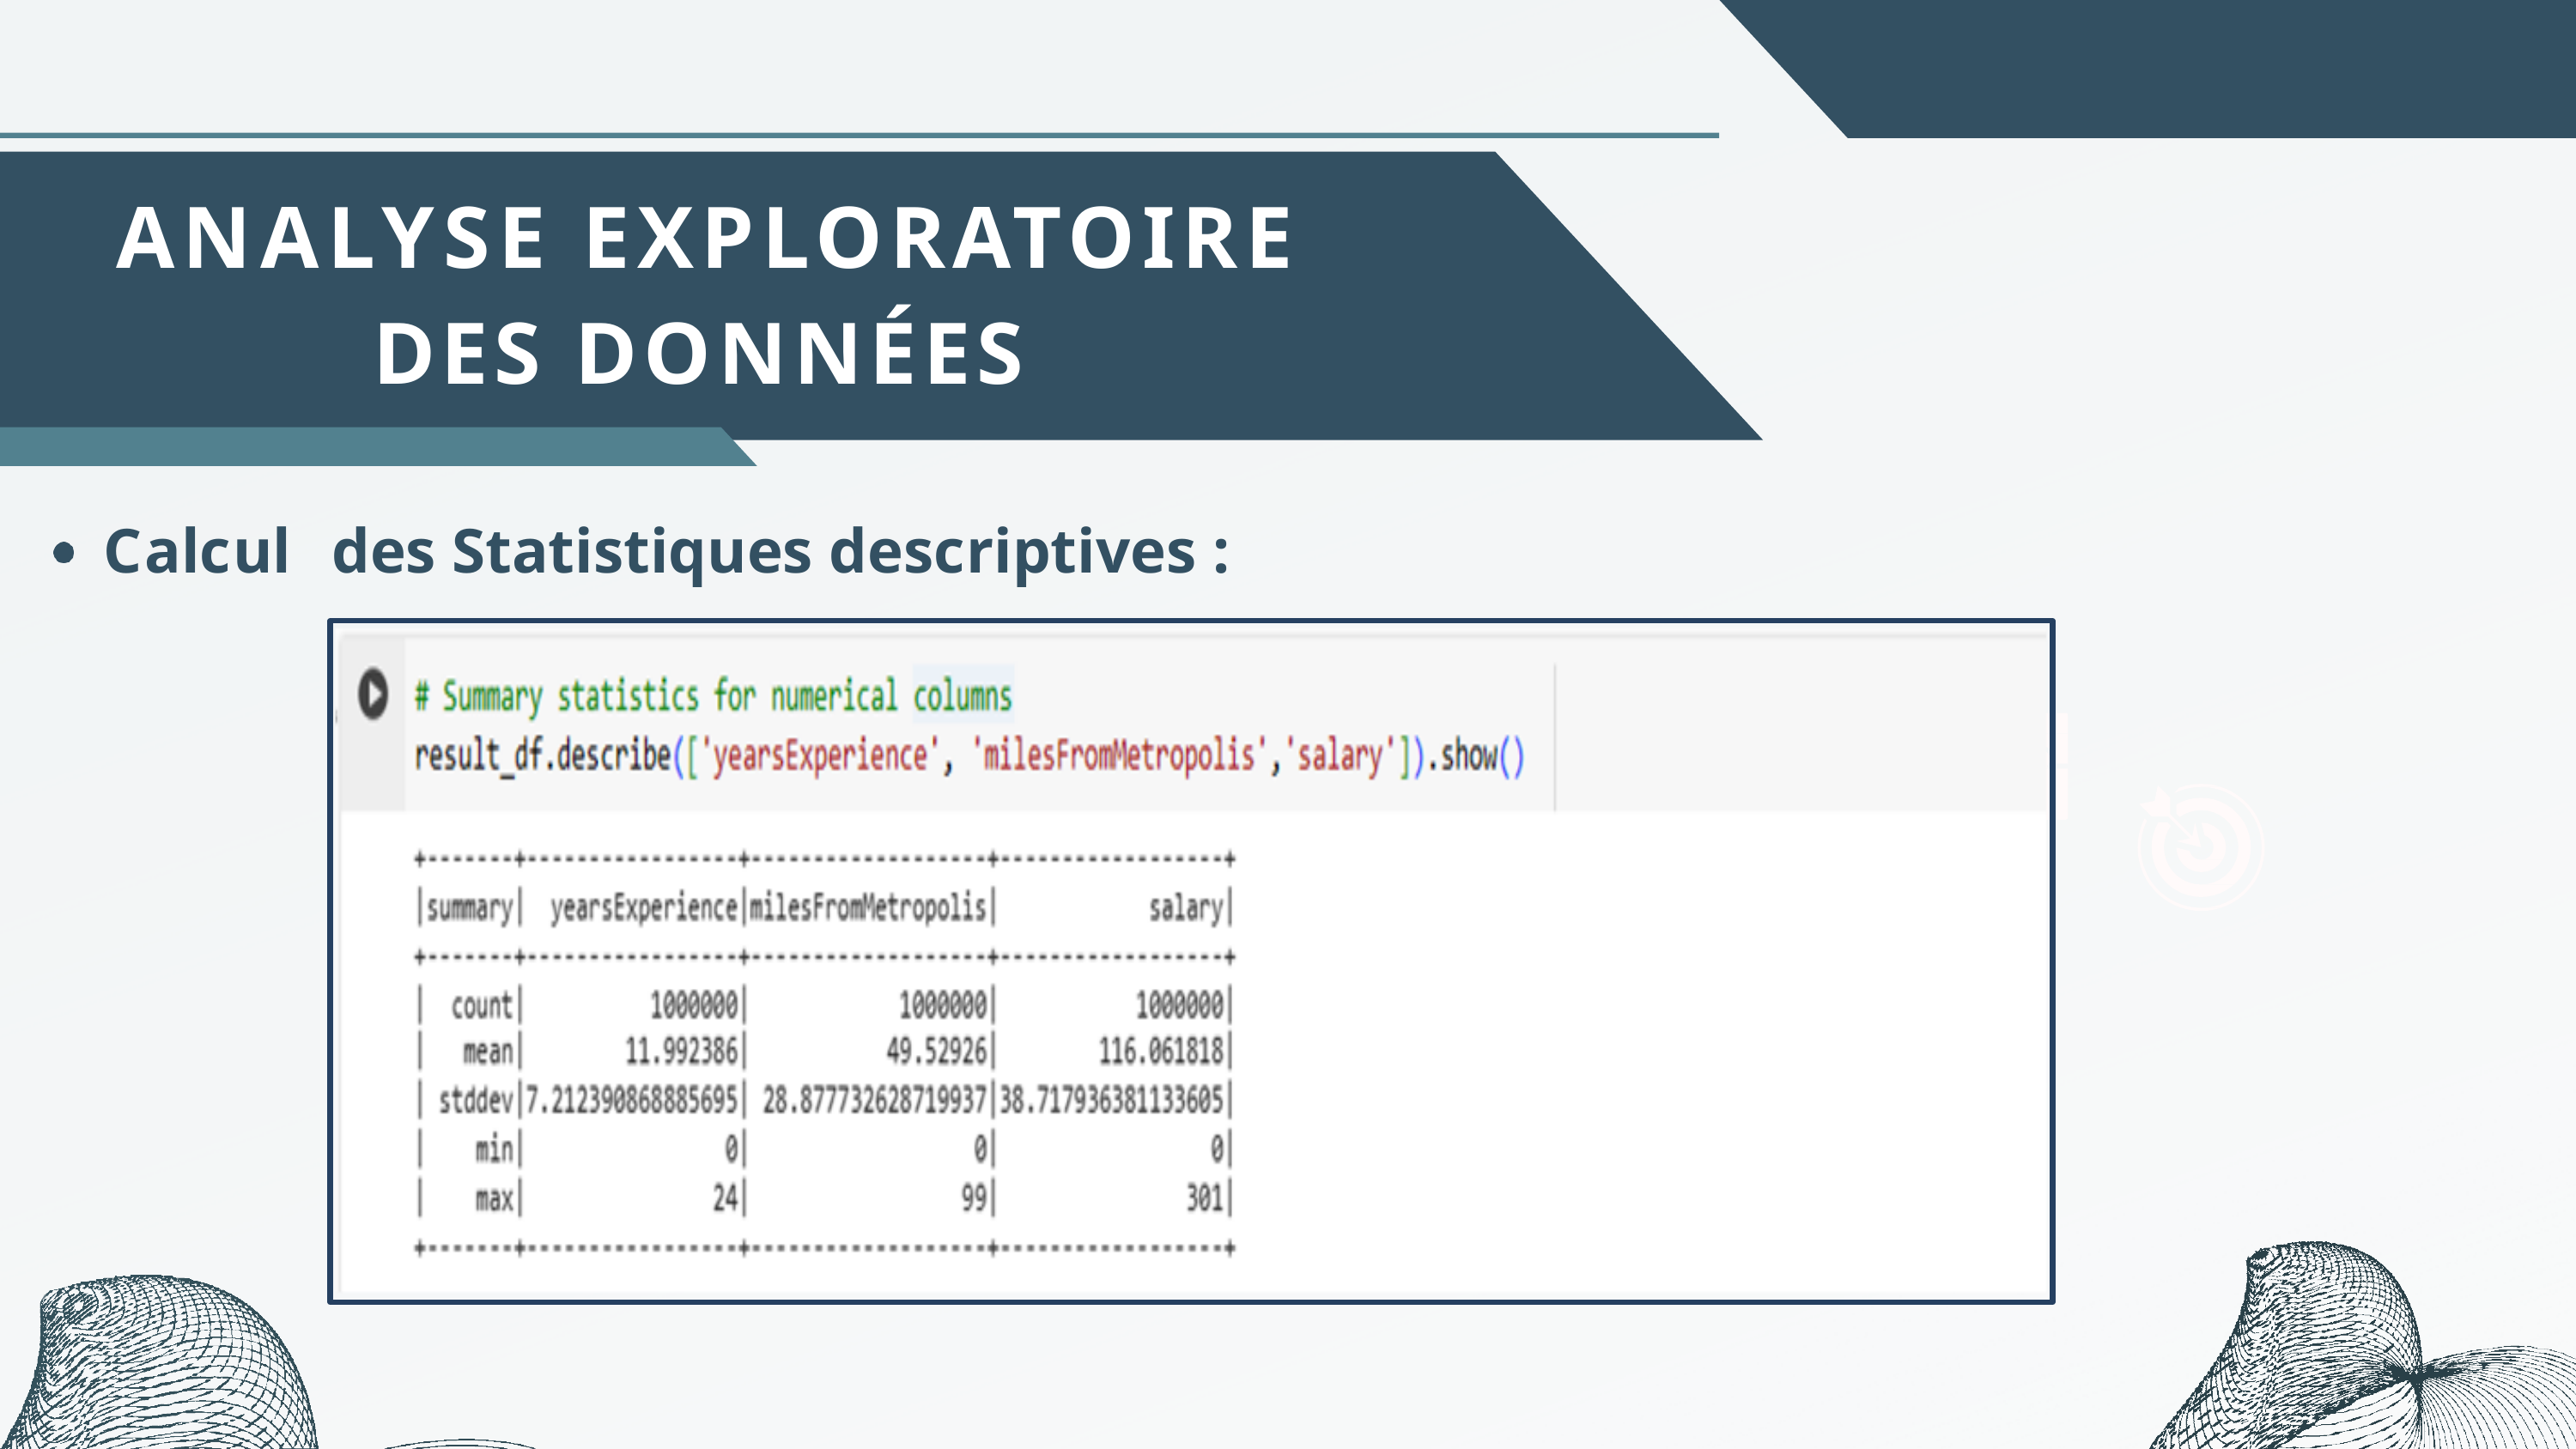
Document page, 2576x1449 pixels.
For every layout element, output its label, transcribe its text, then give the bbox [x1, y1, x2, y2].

text_box ANALYSE EXPLORATOIRE DES DONNÉES [113, 167, 1348, 402]
text_box Calcul des Statistiques descriptives : [101, 510, 1249, 585]
picture [0, 0, 2576, 1449]
